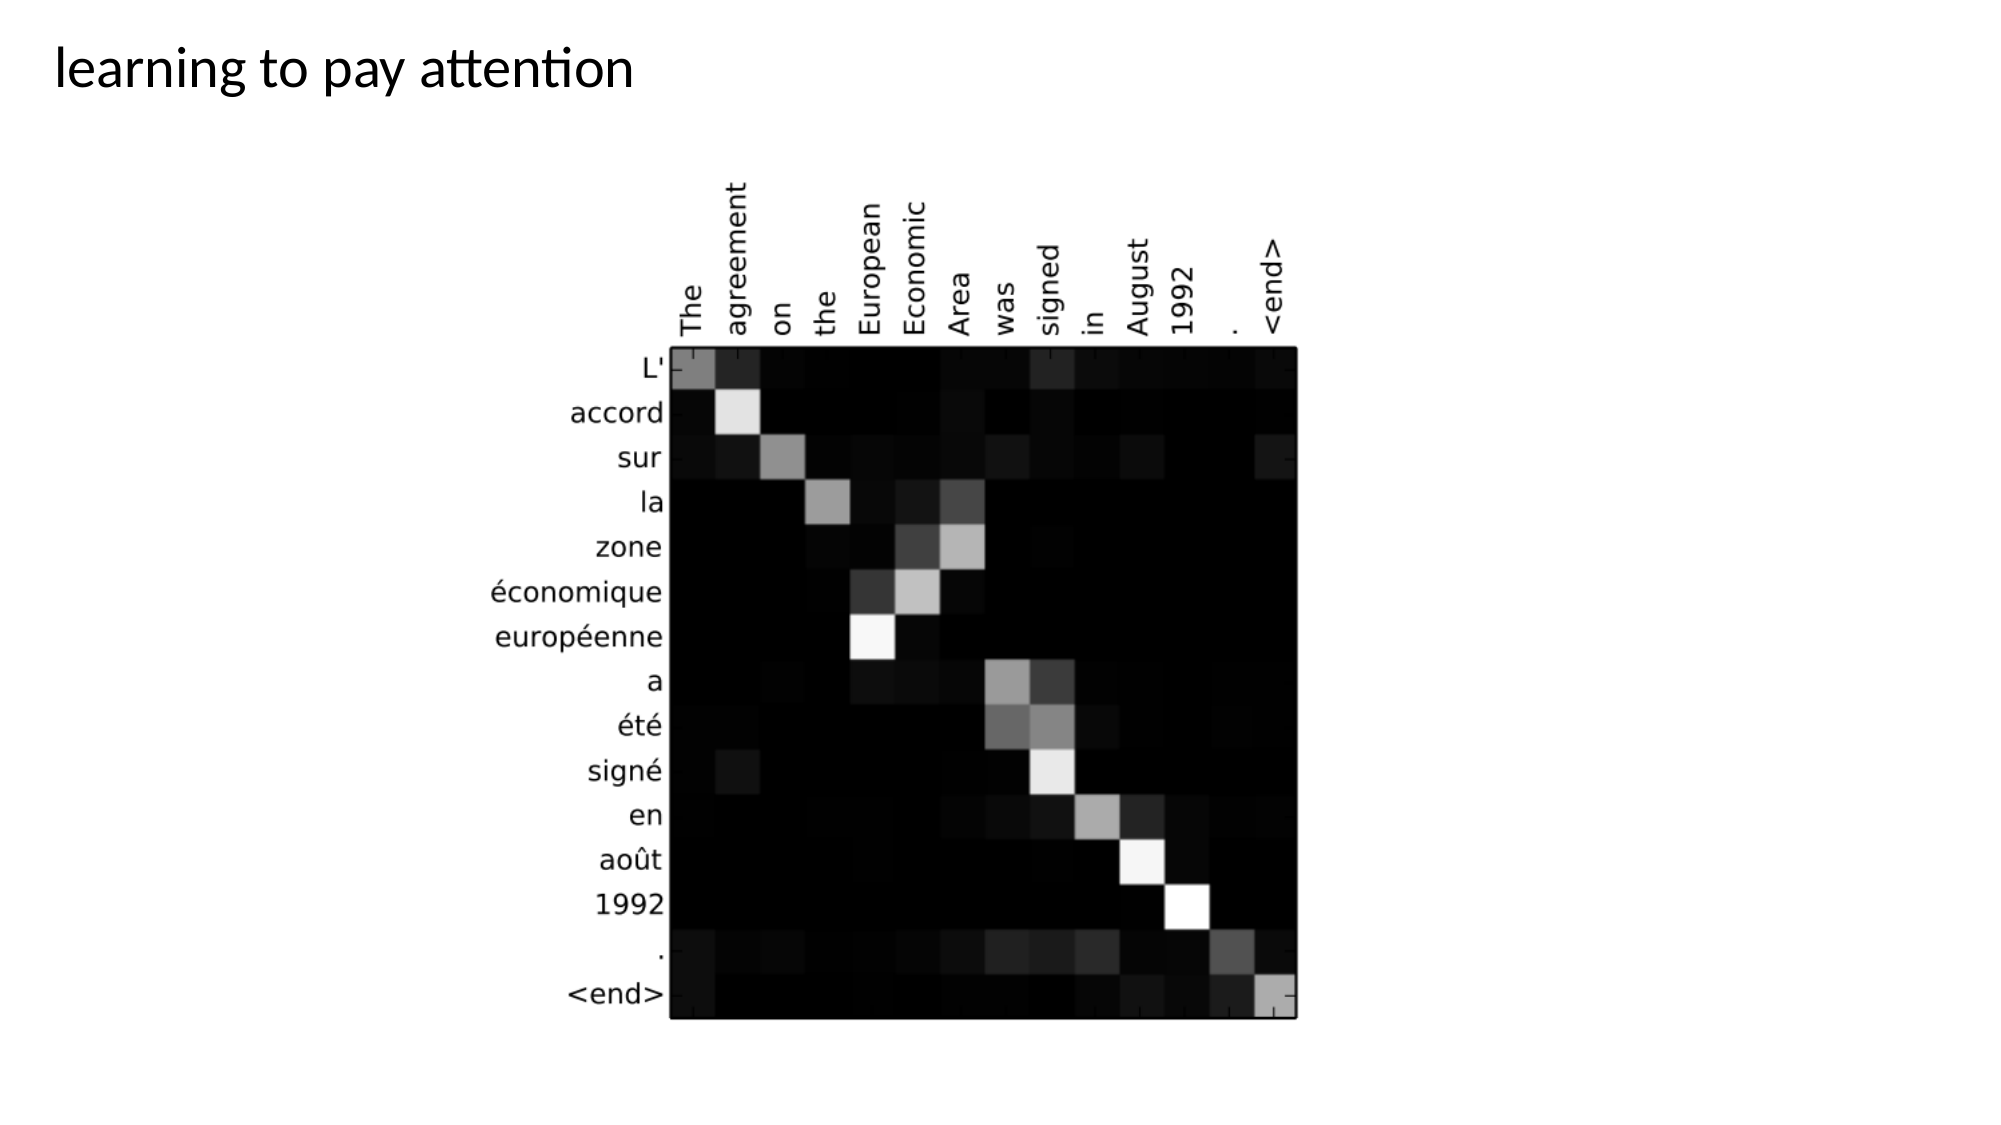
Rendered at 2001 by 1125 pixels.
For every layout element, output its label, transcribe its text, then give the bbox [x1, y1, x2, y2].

picture [462, 164, 1309, 1029]
text_box learning to pay attention [39, 21, 1967, 107]
